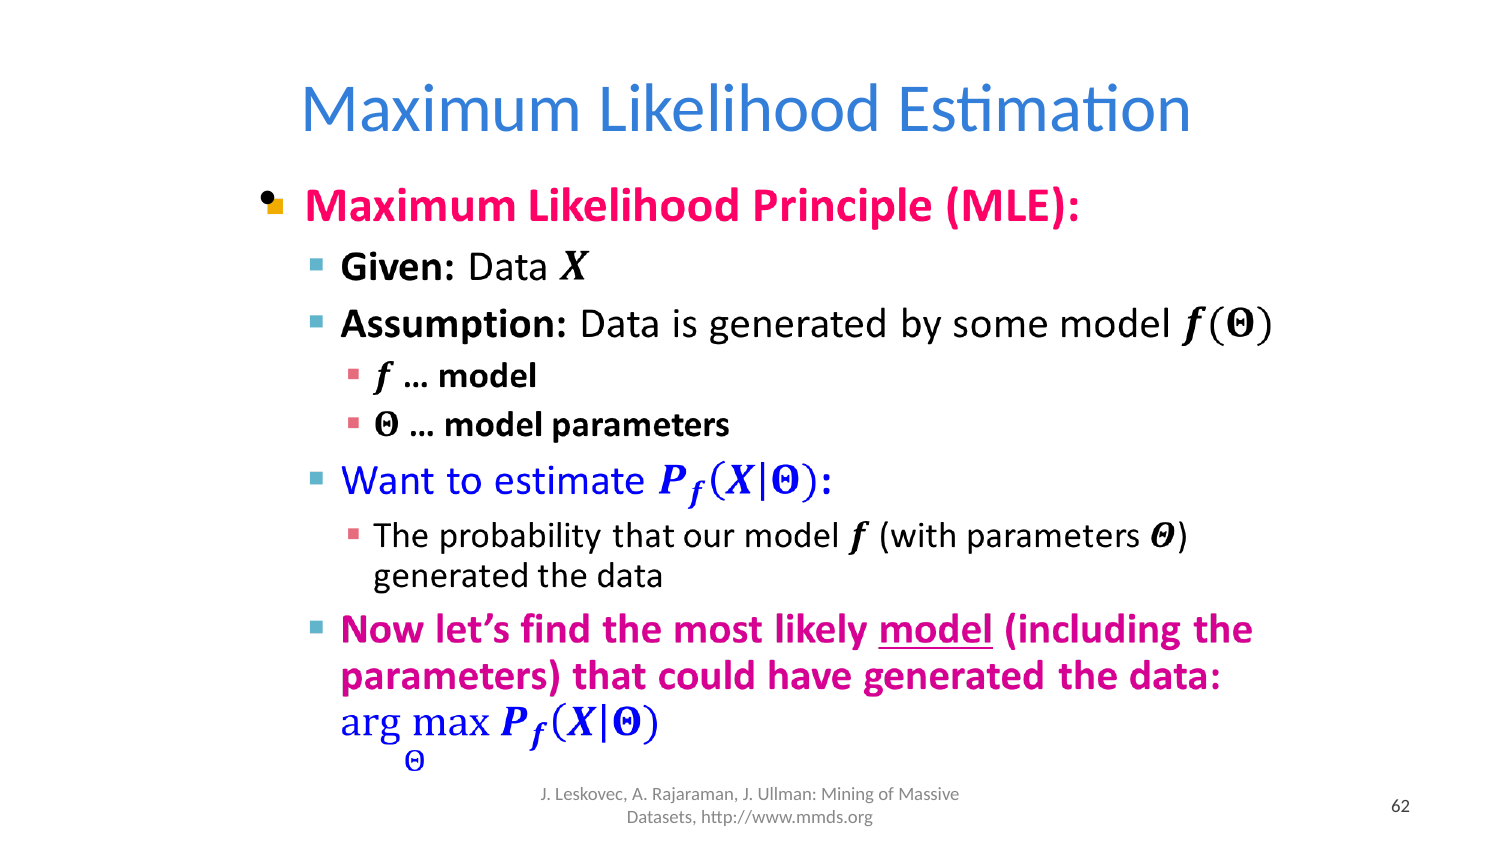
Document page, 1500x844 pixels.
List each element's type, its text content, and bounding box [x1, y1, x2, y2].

list [243, 159, 1313, 807]
slide_number ‹#› [1074, 782, 1425, 827]
footer J. Leskovec, A. Rajaraman, J. Ullman: Mining of Massive Datasets, http://www.mmds.org [512, 782, 988, 827]
title Maximum Likelihood Estimation [240, 33, 1254, 175]
